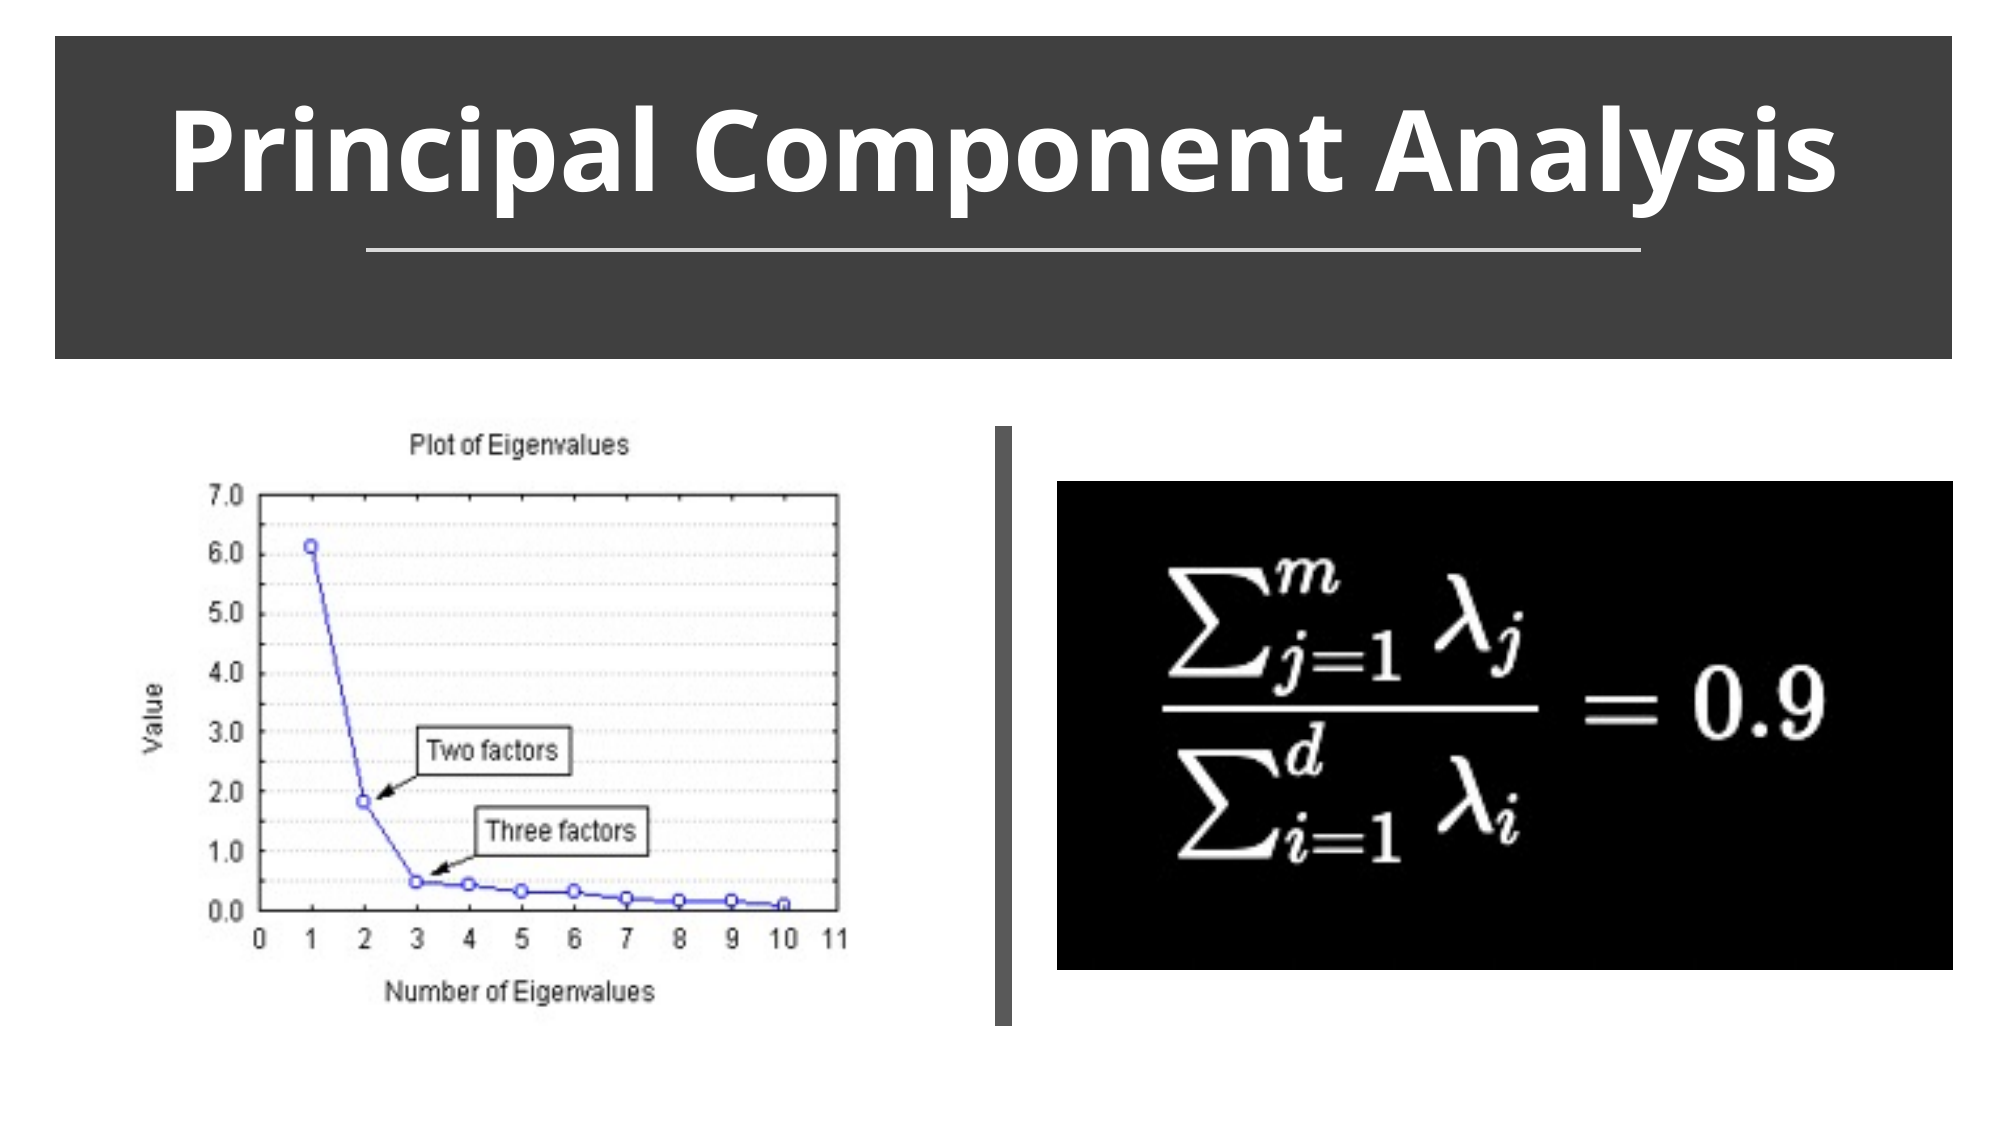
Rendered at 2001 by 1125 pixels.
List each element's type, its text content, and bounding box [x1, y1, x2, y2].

text_box [64, 45, 1942, 350]
title Principal Component Analysis [89, 71, 1917, 224]
picture [95, 398, 909, 1054]
picture [1057, 481, 1953, 971]
